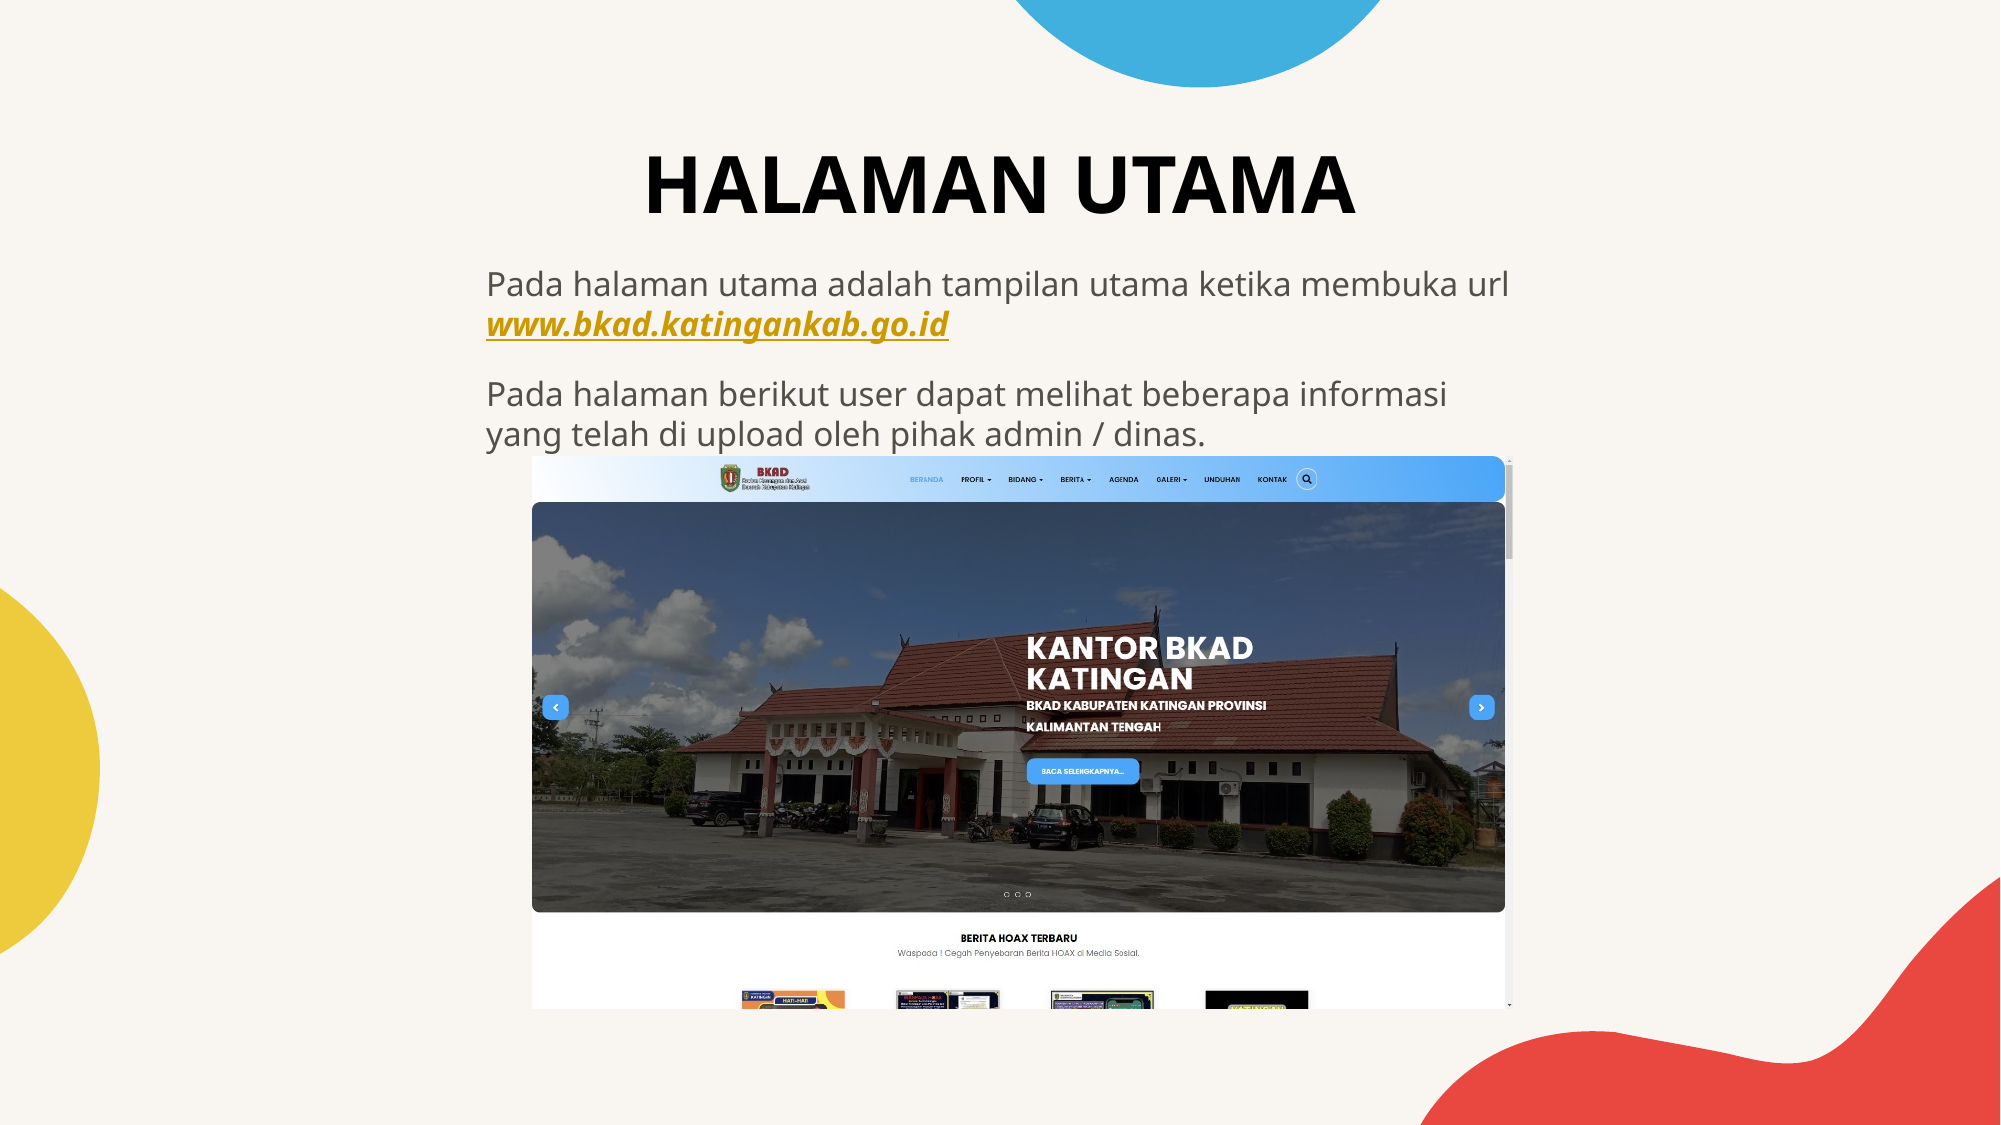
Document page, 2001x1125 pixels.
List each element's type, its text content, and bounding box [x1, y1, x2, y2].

subtitle Pada halaman utama adalah tampilan utama ketika membuka url www.bkad.katingankab.go.id Pada halaman berikut user dapat melihat beberapa informasi yang telah di upload oleh pihak admin / dinas. [474, 251, 1526, 457]
title HALAMAN UTAMA [420, 109, 1580, 279]
picture [531, 456, 1514, 1009]
